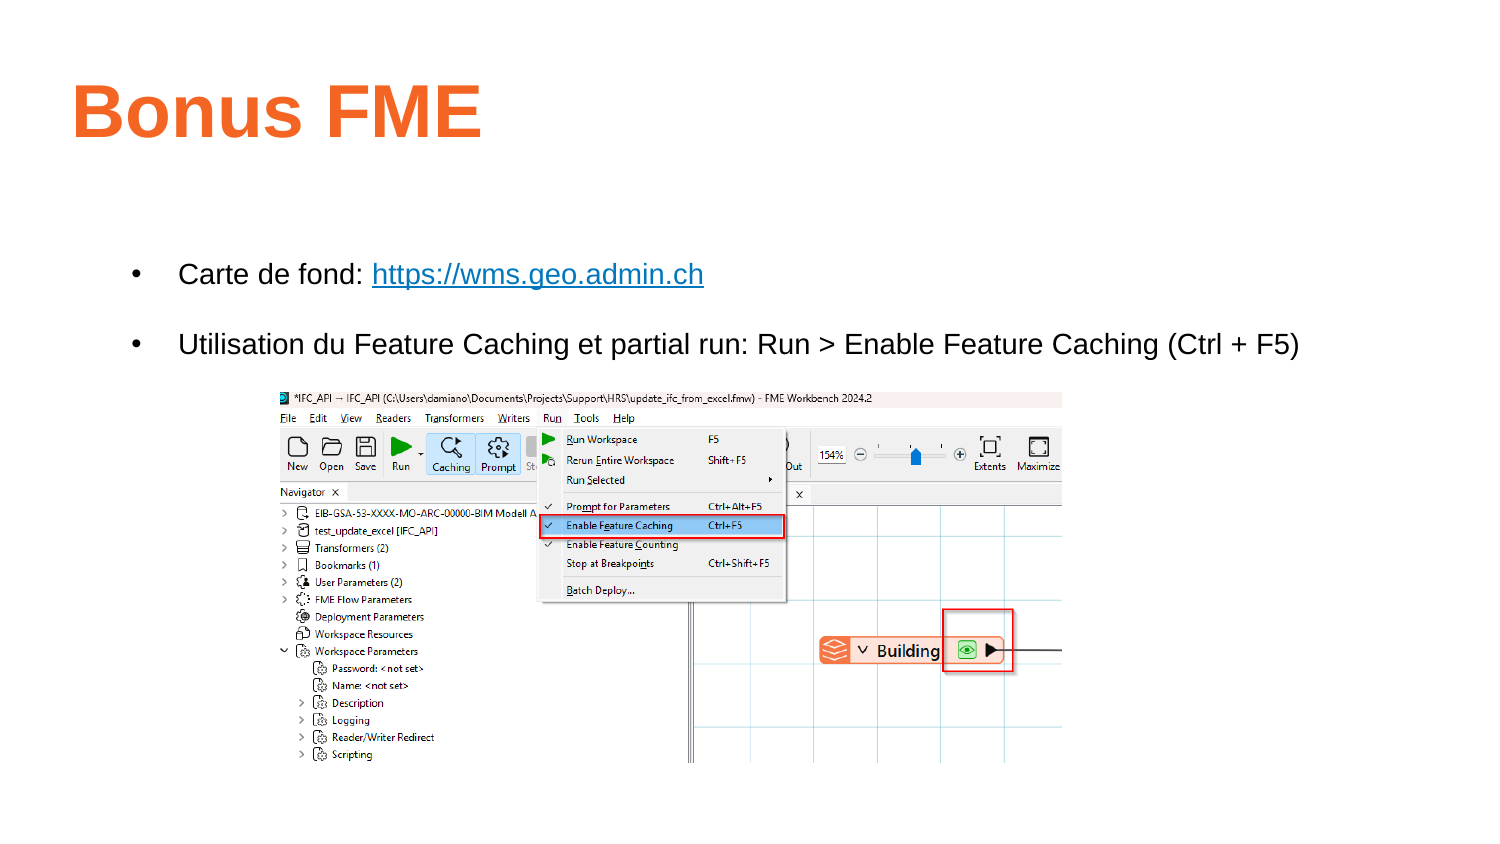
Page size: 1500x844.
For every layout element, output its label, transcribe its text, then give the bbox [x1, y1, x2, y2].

picture [280, 392, 1062, 763]
text_box Bonus FME [71, 62, 1385, 153]
text_box Carte de fond: https://wms.geo.admin.ch Utilisation du Feature Caching et partial run: Run > Enable Feature Caching (Ctrl + F5) [116, 248, 1316, 368]
